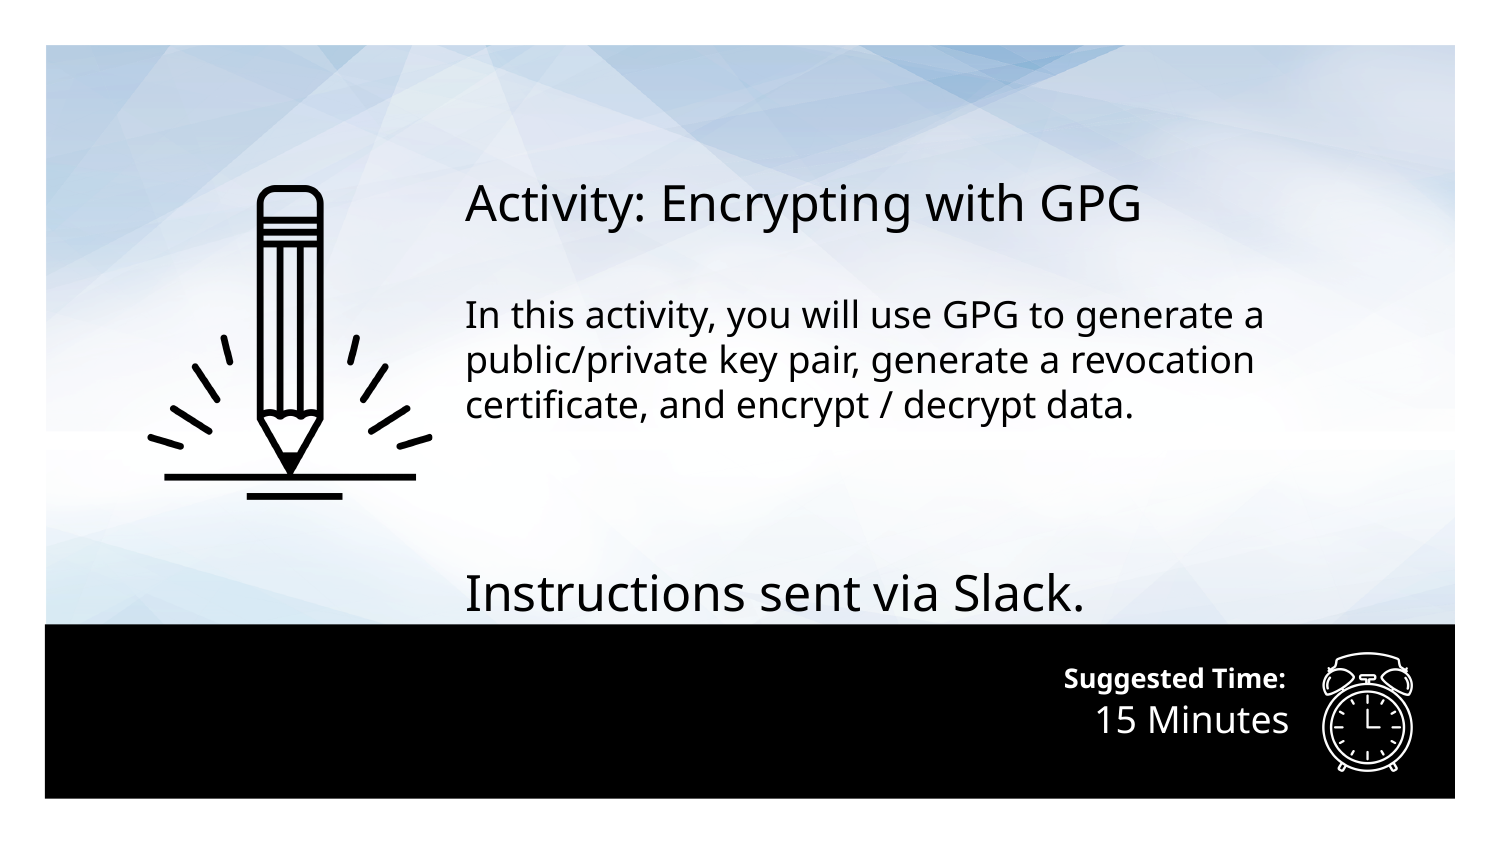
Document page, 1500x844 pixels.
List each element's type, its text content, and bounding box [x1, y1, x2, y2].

title Activity: Encrypting with GPG In this activity, you will use GPG to generate a public/private key pair, generate a revocation certificate, and encrypt / decrypt data. Instructions sent via Slack. [44, 171, 1455, 625]
picture [1322, 652, 1413, 694]
title 15 Minutes [0, 694, 1455, 799]
picture [45, 46, 1455, 171]
